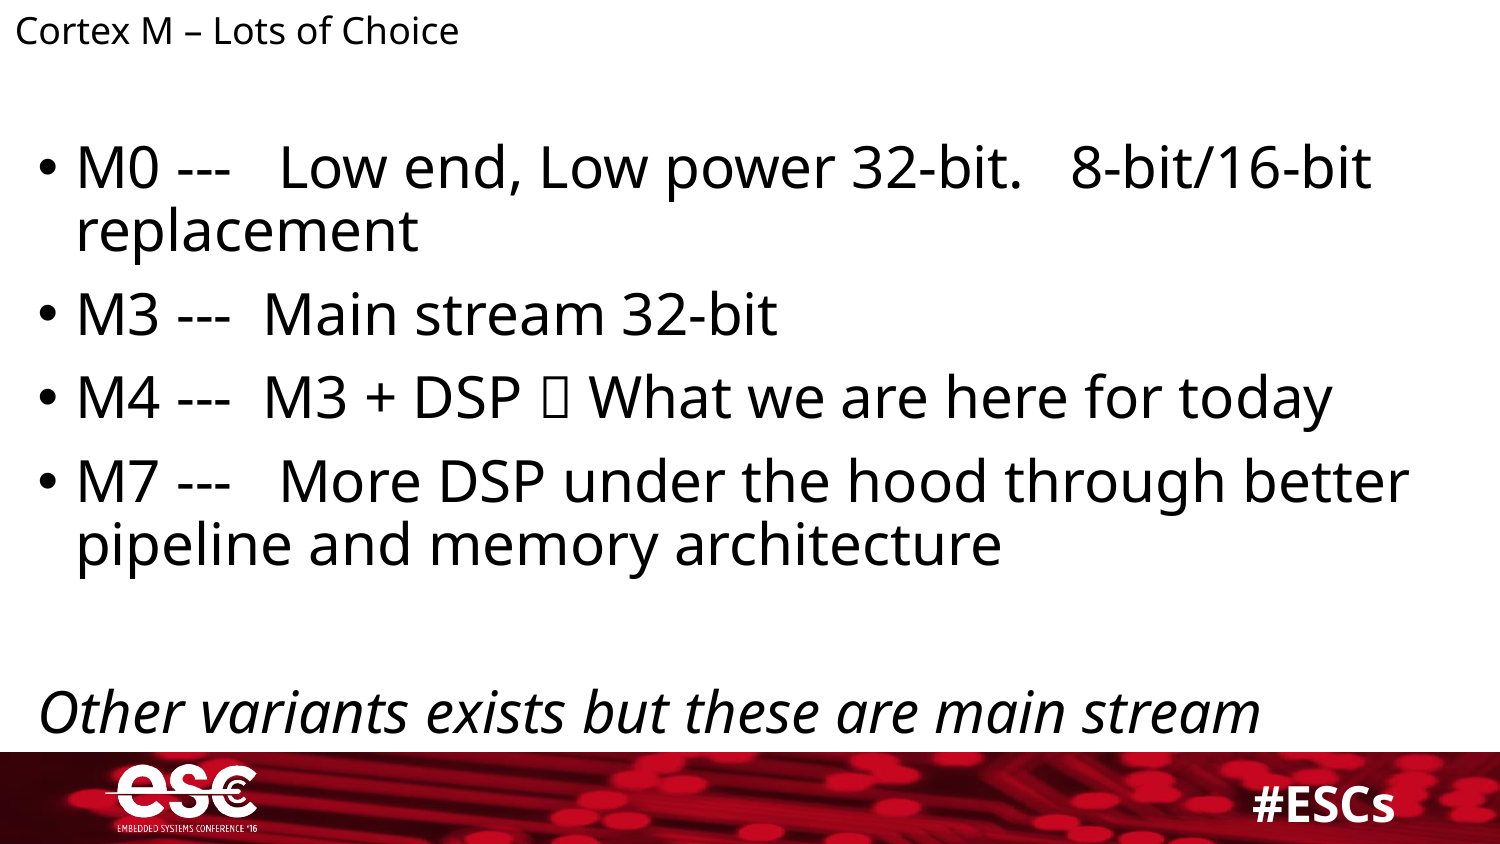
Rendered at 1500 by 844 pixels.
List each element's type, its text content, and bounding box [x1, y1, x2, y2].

title Cortex M – Lots of Choice [0, 0, 1350, 99]
picture [0, 752, 1500, 844]
text_box M0 --- Low end, Low power 32-bit. 8-bit/16-bit replacement M3 --- Main stream 32-bit M4 --- M3 + DSP  What we are here for today M7 --- More DSP under the hood through better pipeline and memory architecture Other variants exists but these are main stream [23, 130, 1489, 590]
